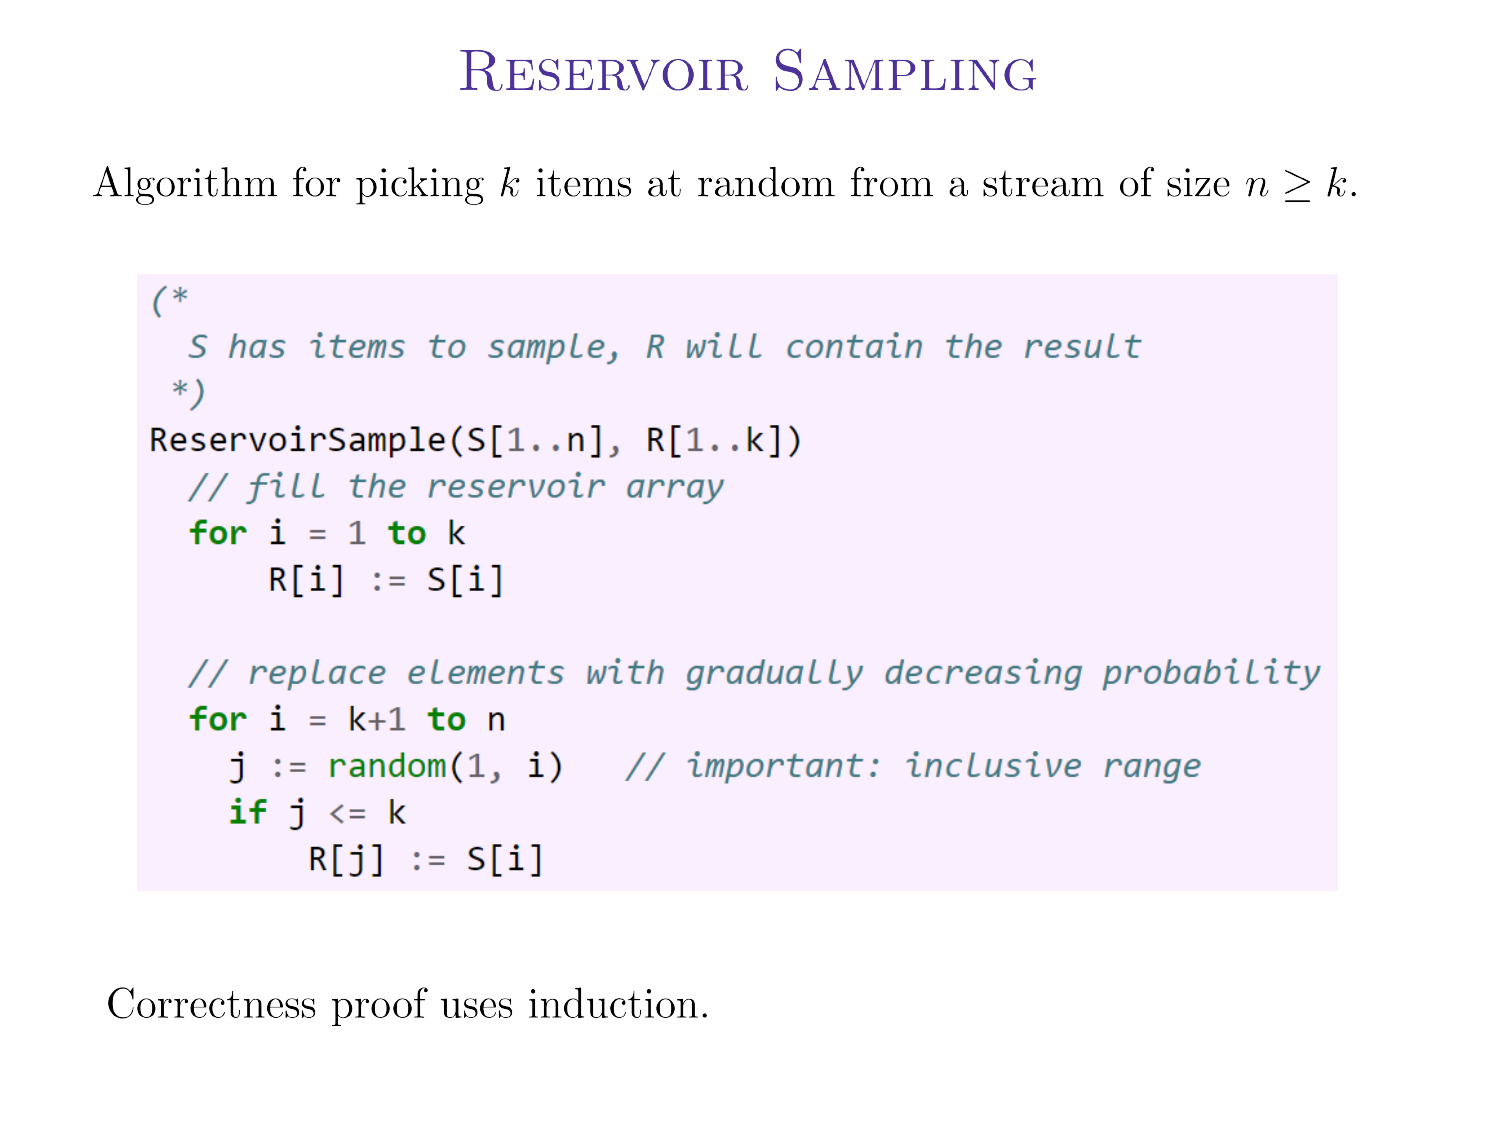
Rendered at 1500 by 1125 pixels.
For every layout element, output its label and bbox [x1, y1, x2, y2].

picture [460, 47, 1037, 91]
picture [108, 987, 707, 1026]
picture [137, 274, 1338, 891]
picture [93, 165, 1357, 205]
